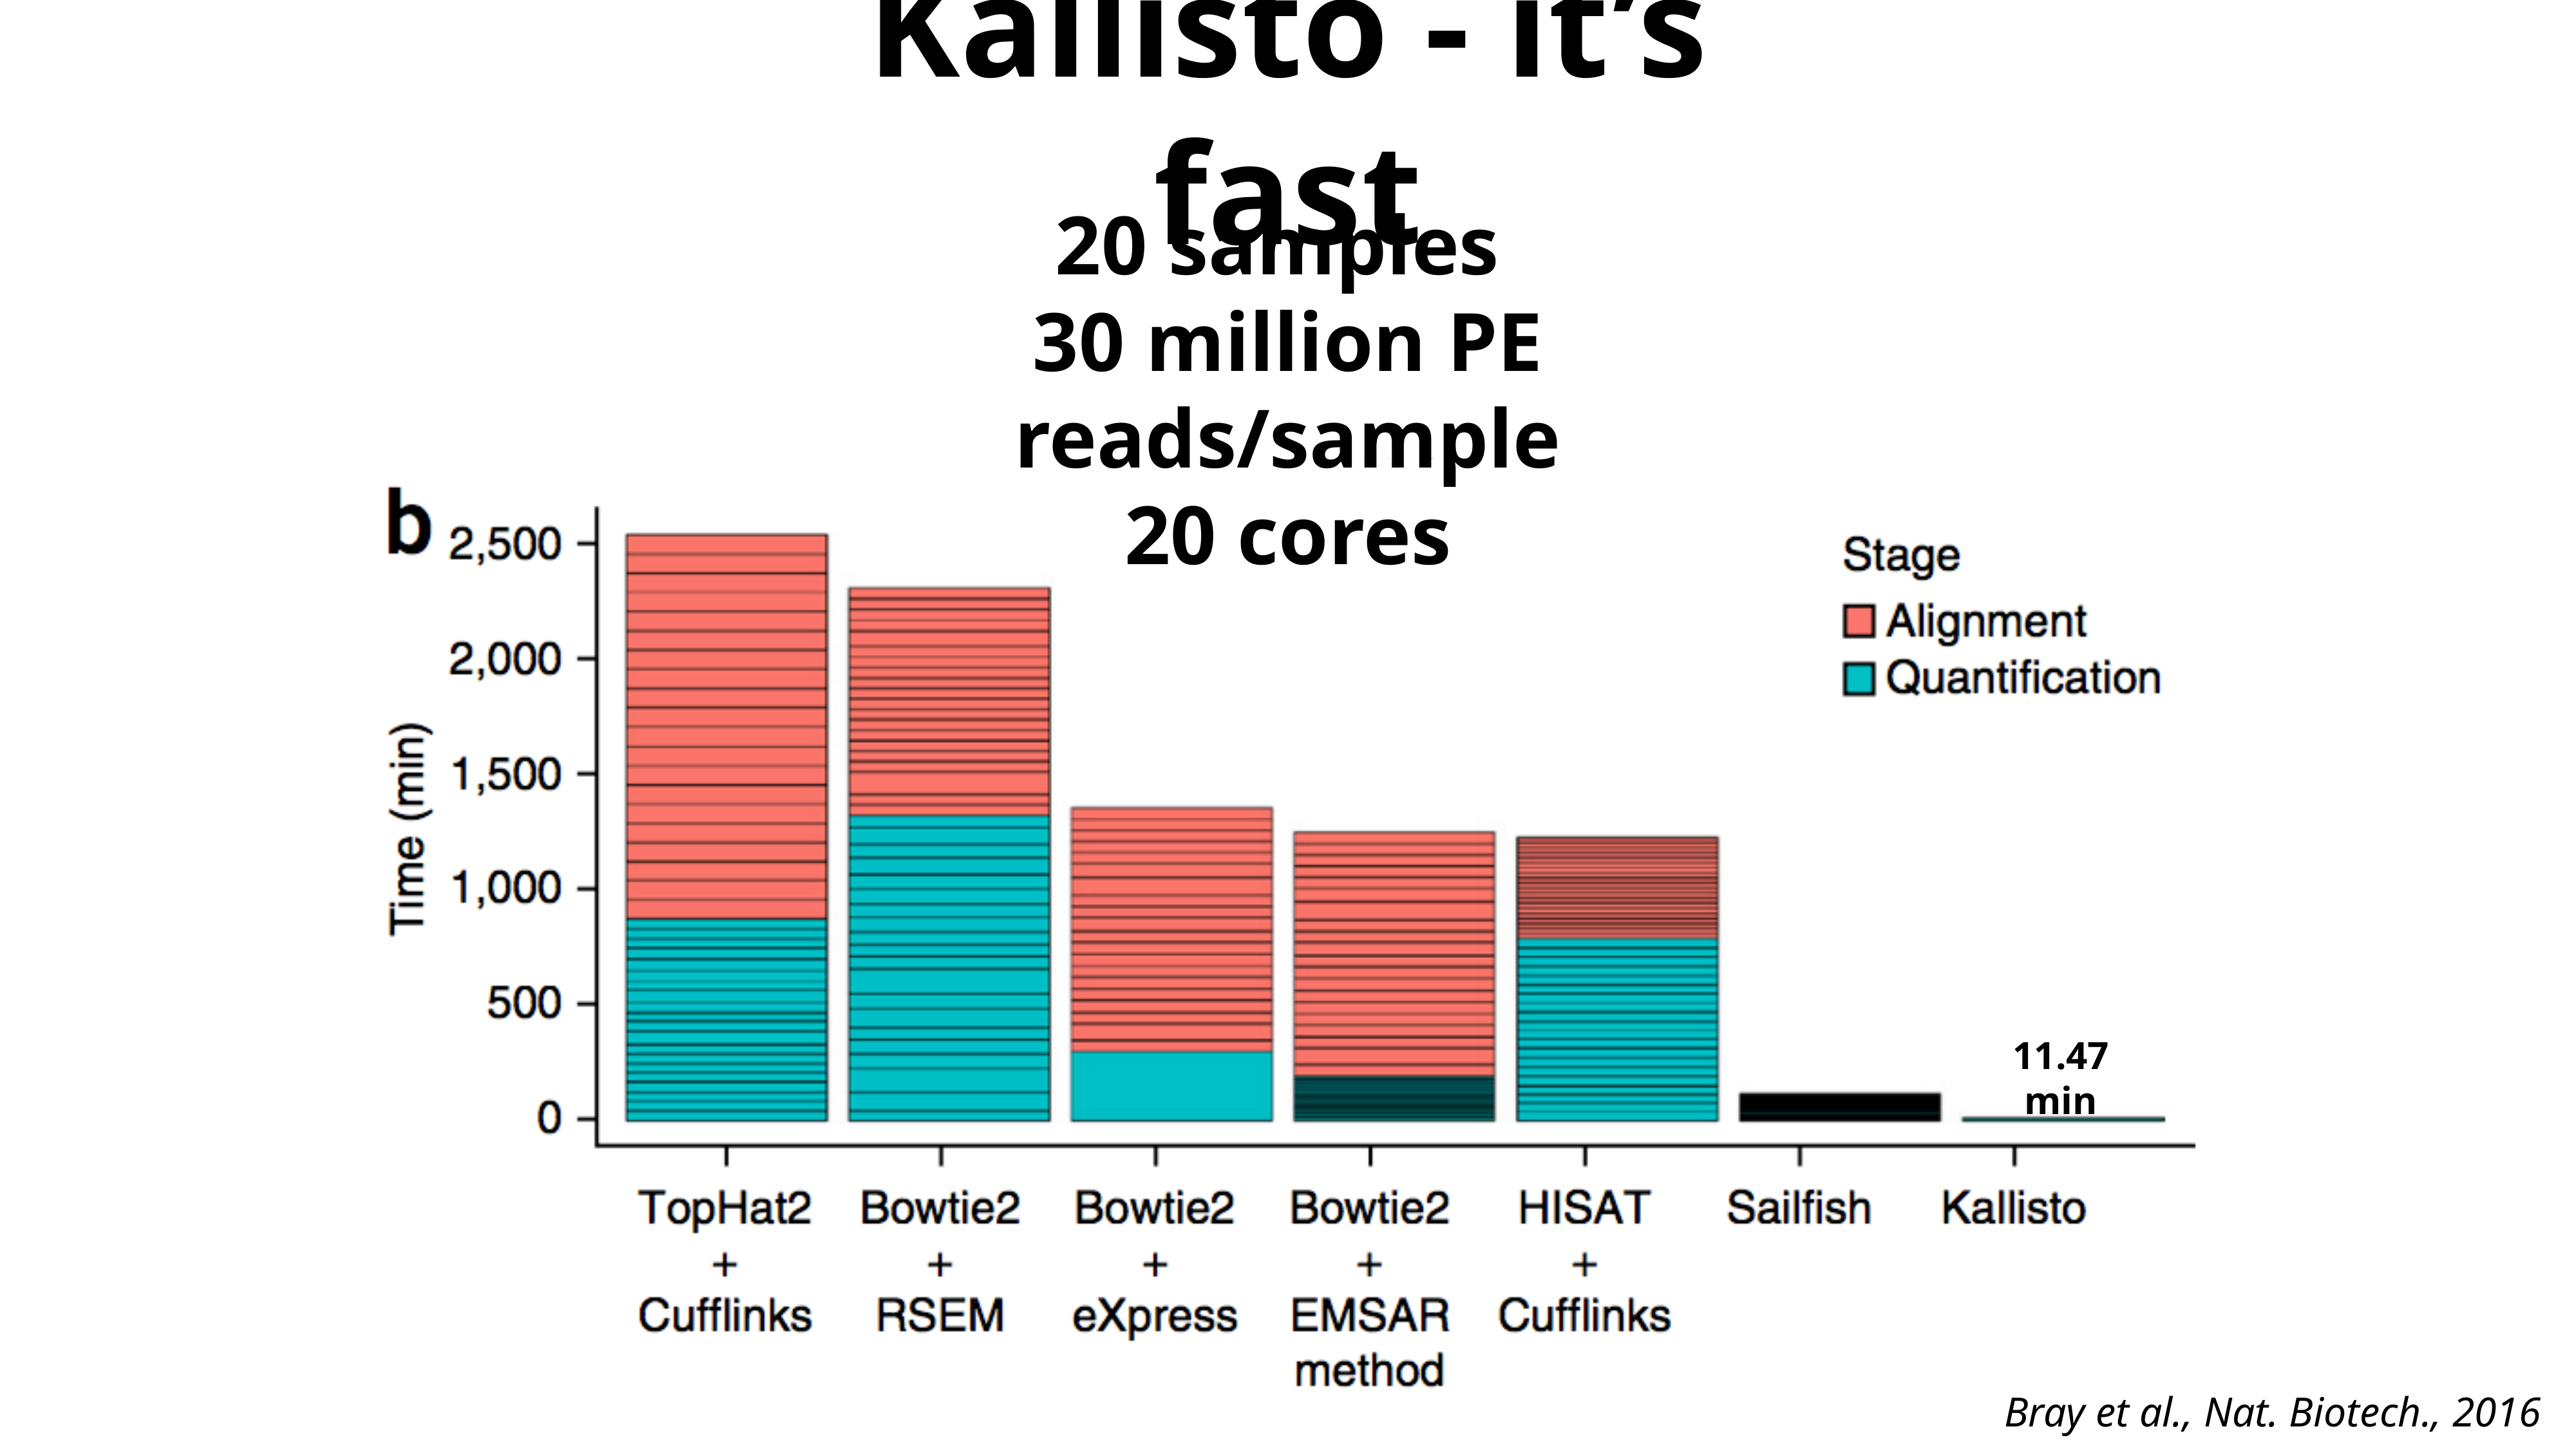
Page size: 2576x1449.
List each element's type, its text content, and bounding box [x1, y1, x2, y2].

text_box 20 samples 30 million PE reads/sample 20 cores [761, 186, 1815, 457]
text_box Bray et al., Nat. Biotech., 2016 [2225, 1370, 2561, 1443]
text_box Kallisto - it’s fast [724, 0, 1852, 280]
picture [352, 458, 2224, 1446]
